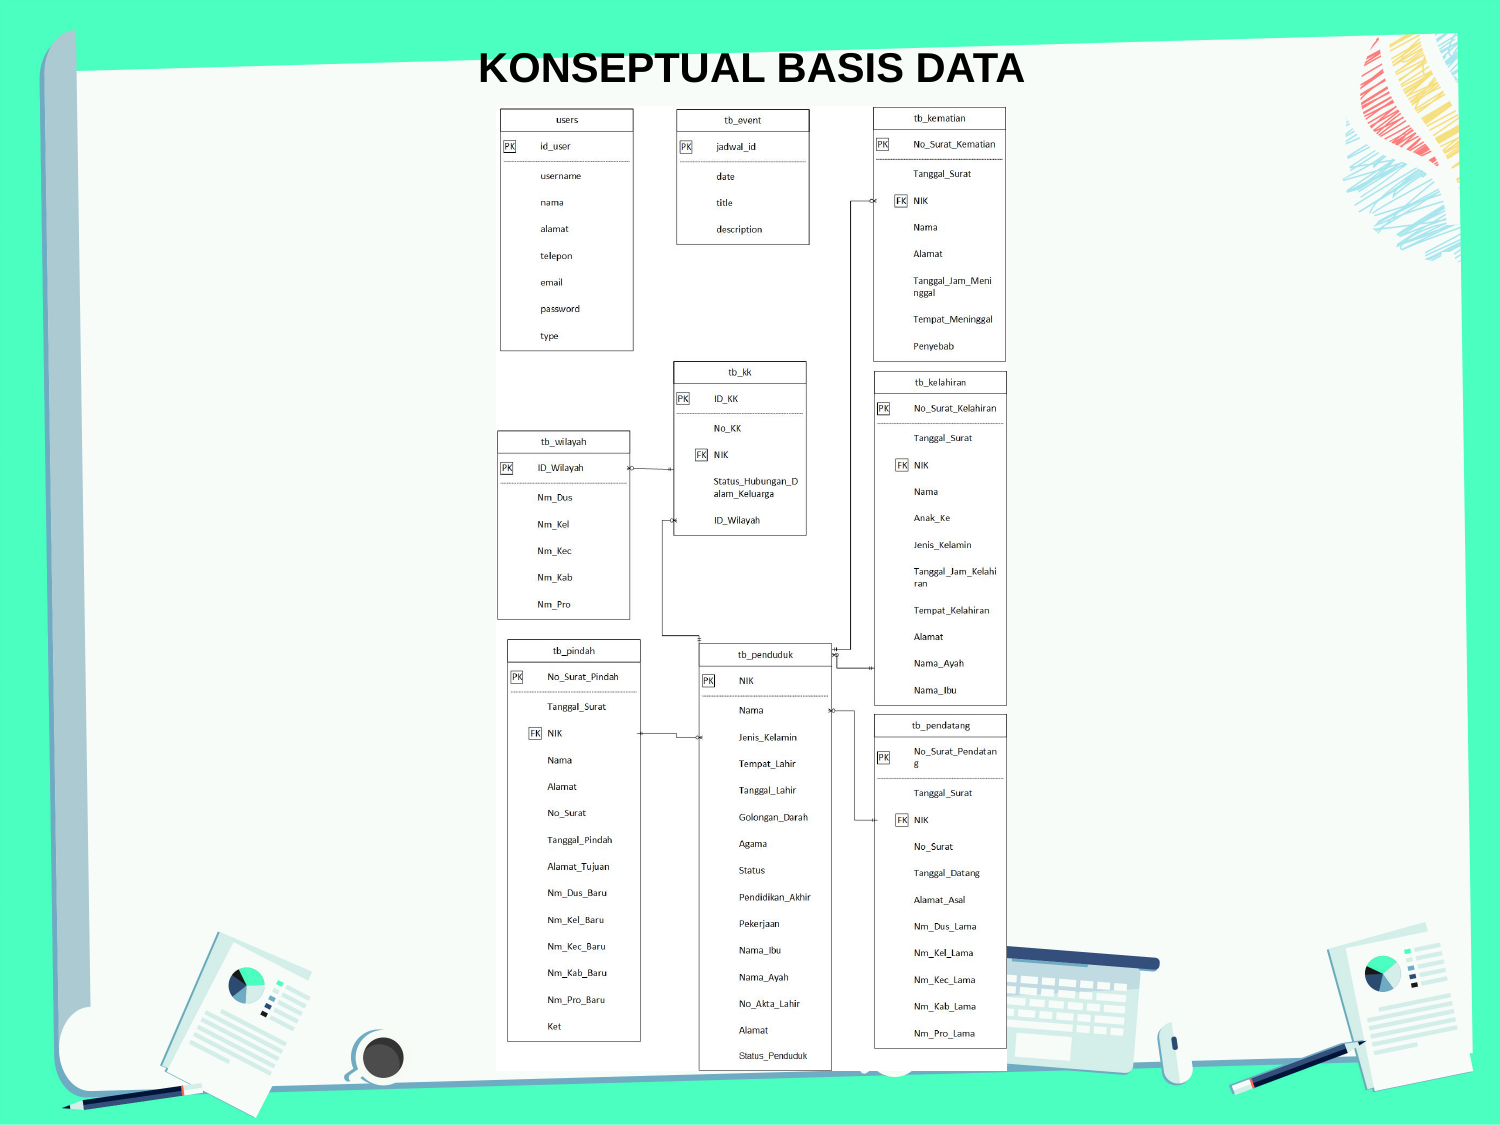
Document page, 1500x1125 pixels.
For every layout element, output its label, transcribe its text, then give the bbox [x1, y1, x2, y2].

picture [0, 0, 1500, 1125]
title KONSEPTUAL BASIS DATA [76, 19, 1427, 114]
